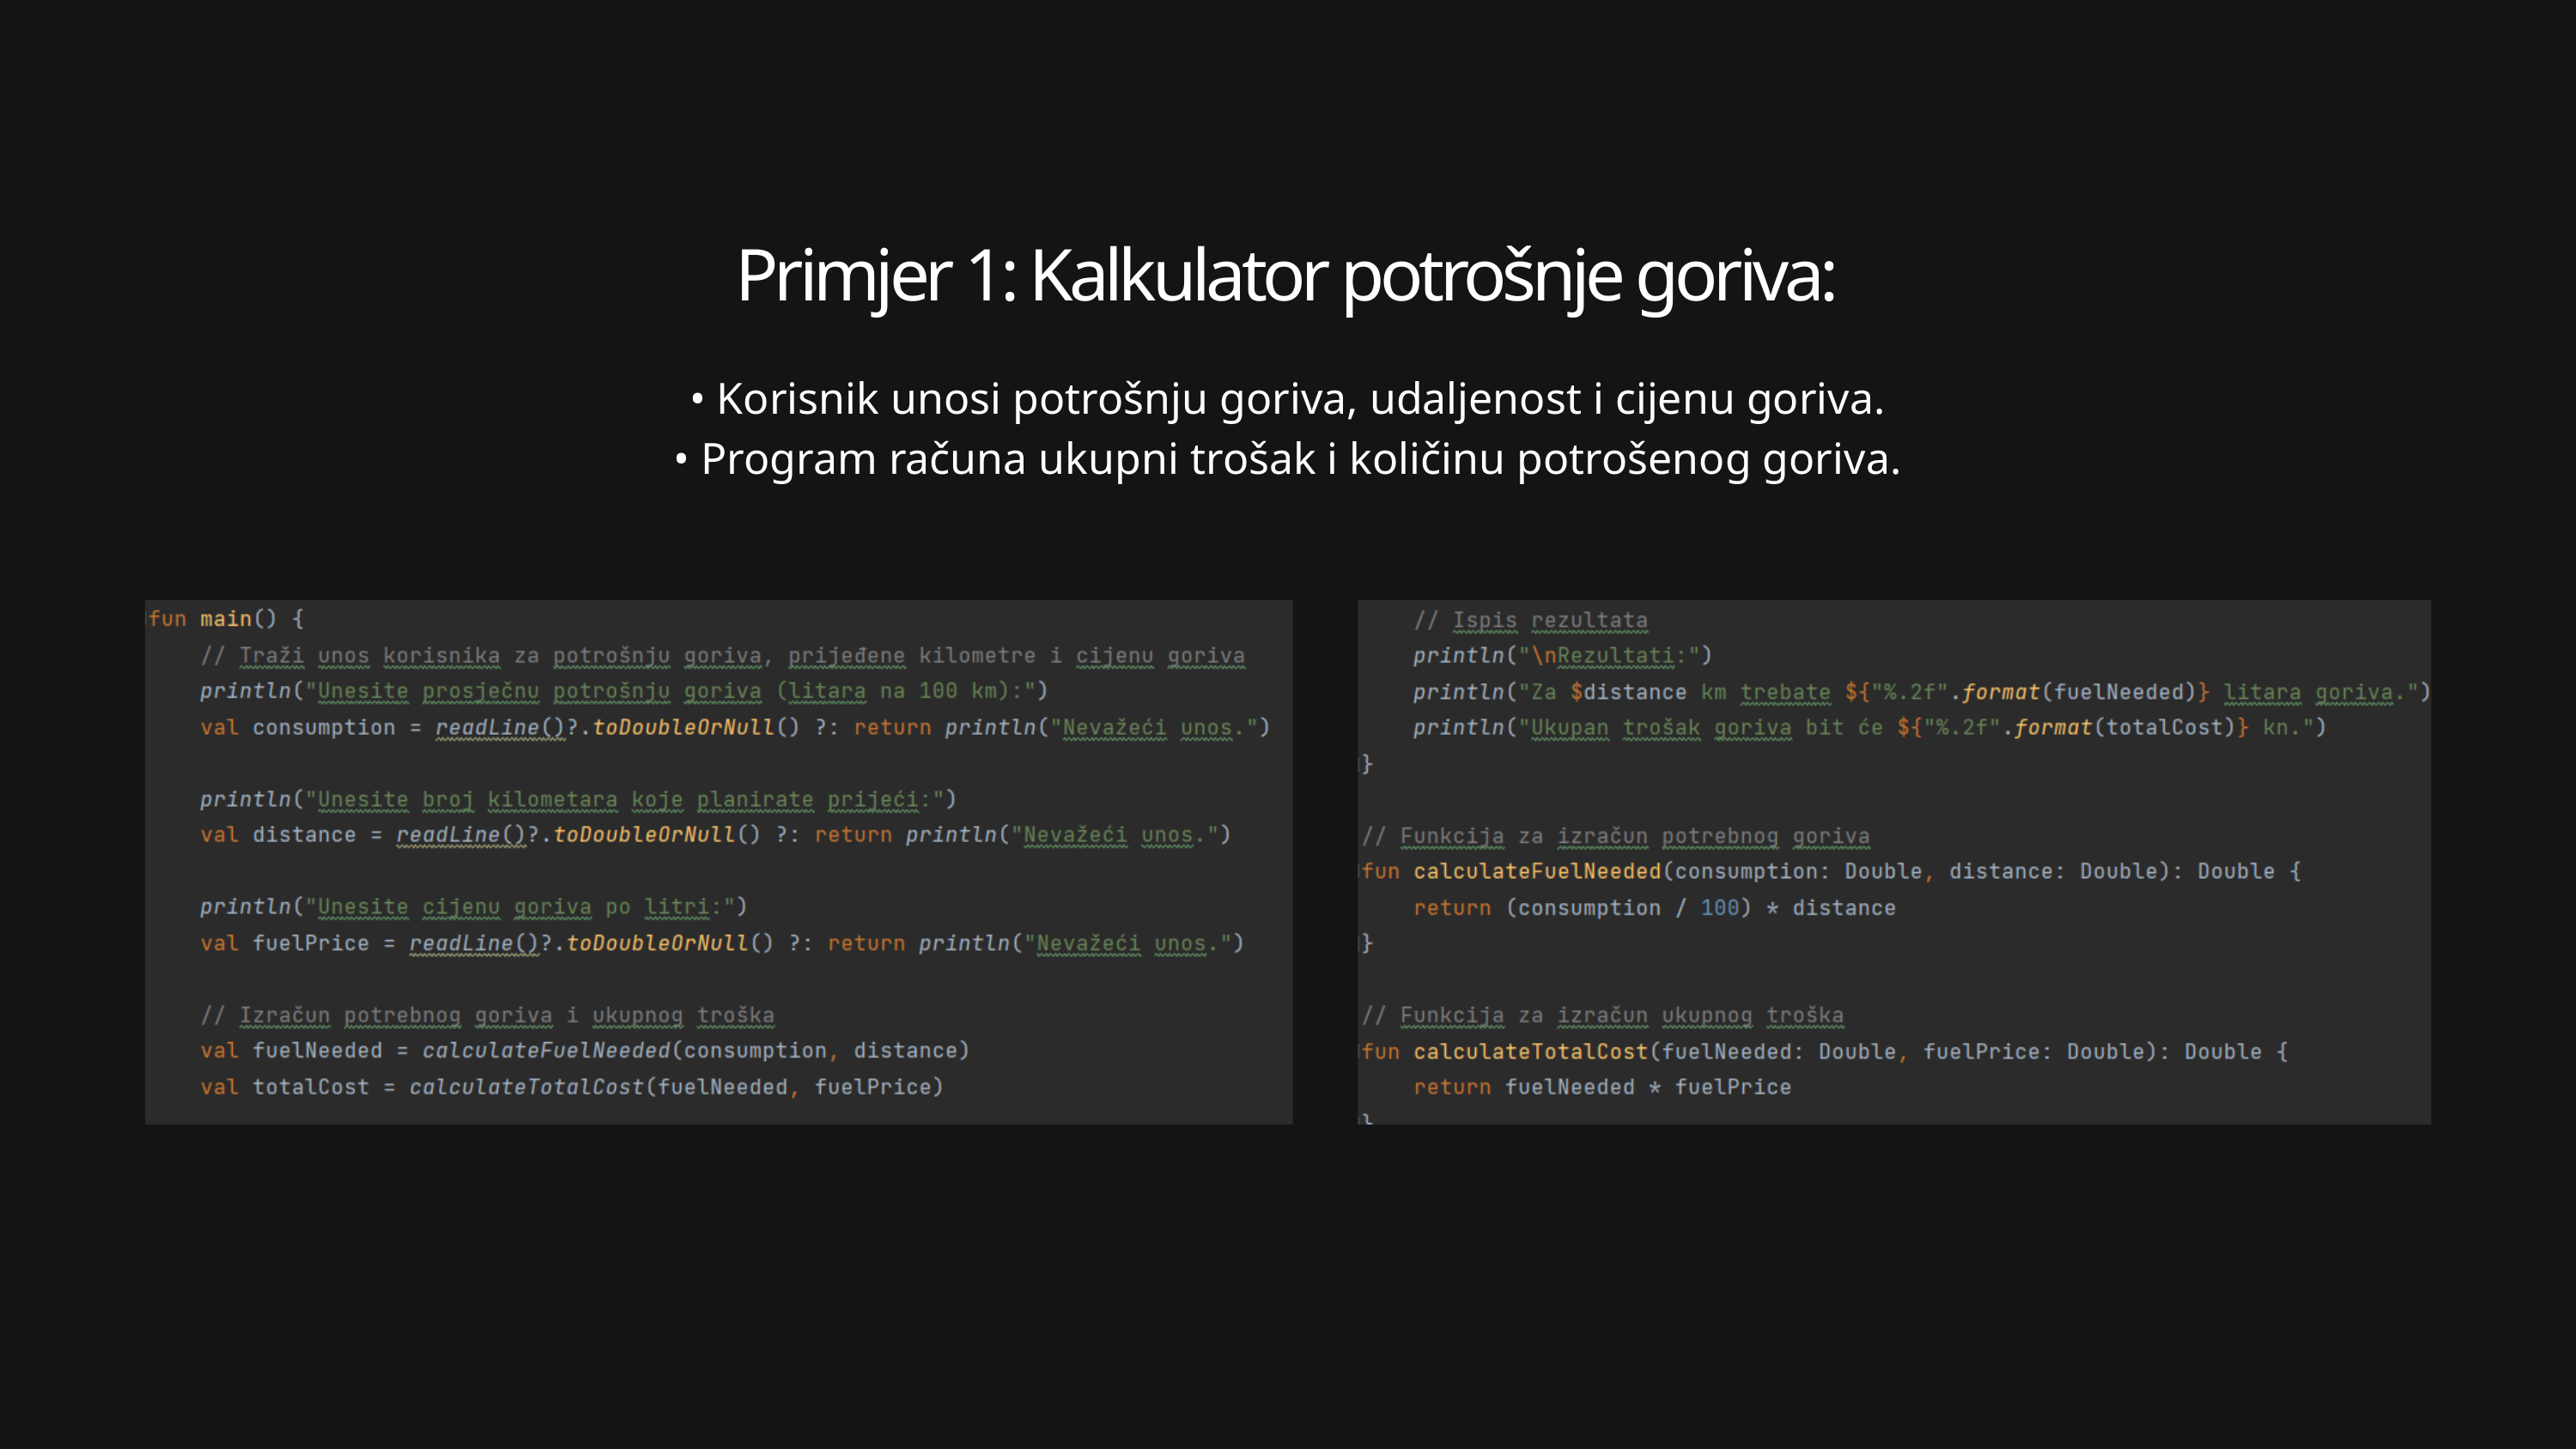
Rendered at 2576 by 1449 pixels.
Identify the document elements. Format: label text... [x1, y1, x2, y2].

text_box Primjer 1: Kalkulator potrošnje goriva: [631, 240, 1945, 316]
text_box [144, 600, 1293, 1125]
text_box • Korisnik unosi potrošnju goriva, udaljenost i cijenu goriva. • Program računa ukupni trošak i količinu potrošenog goriva. [598, 362, 1978, 483]
text_box [1358, 600, 2432, 1125]
